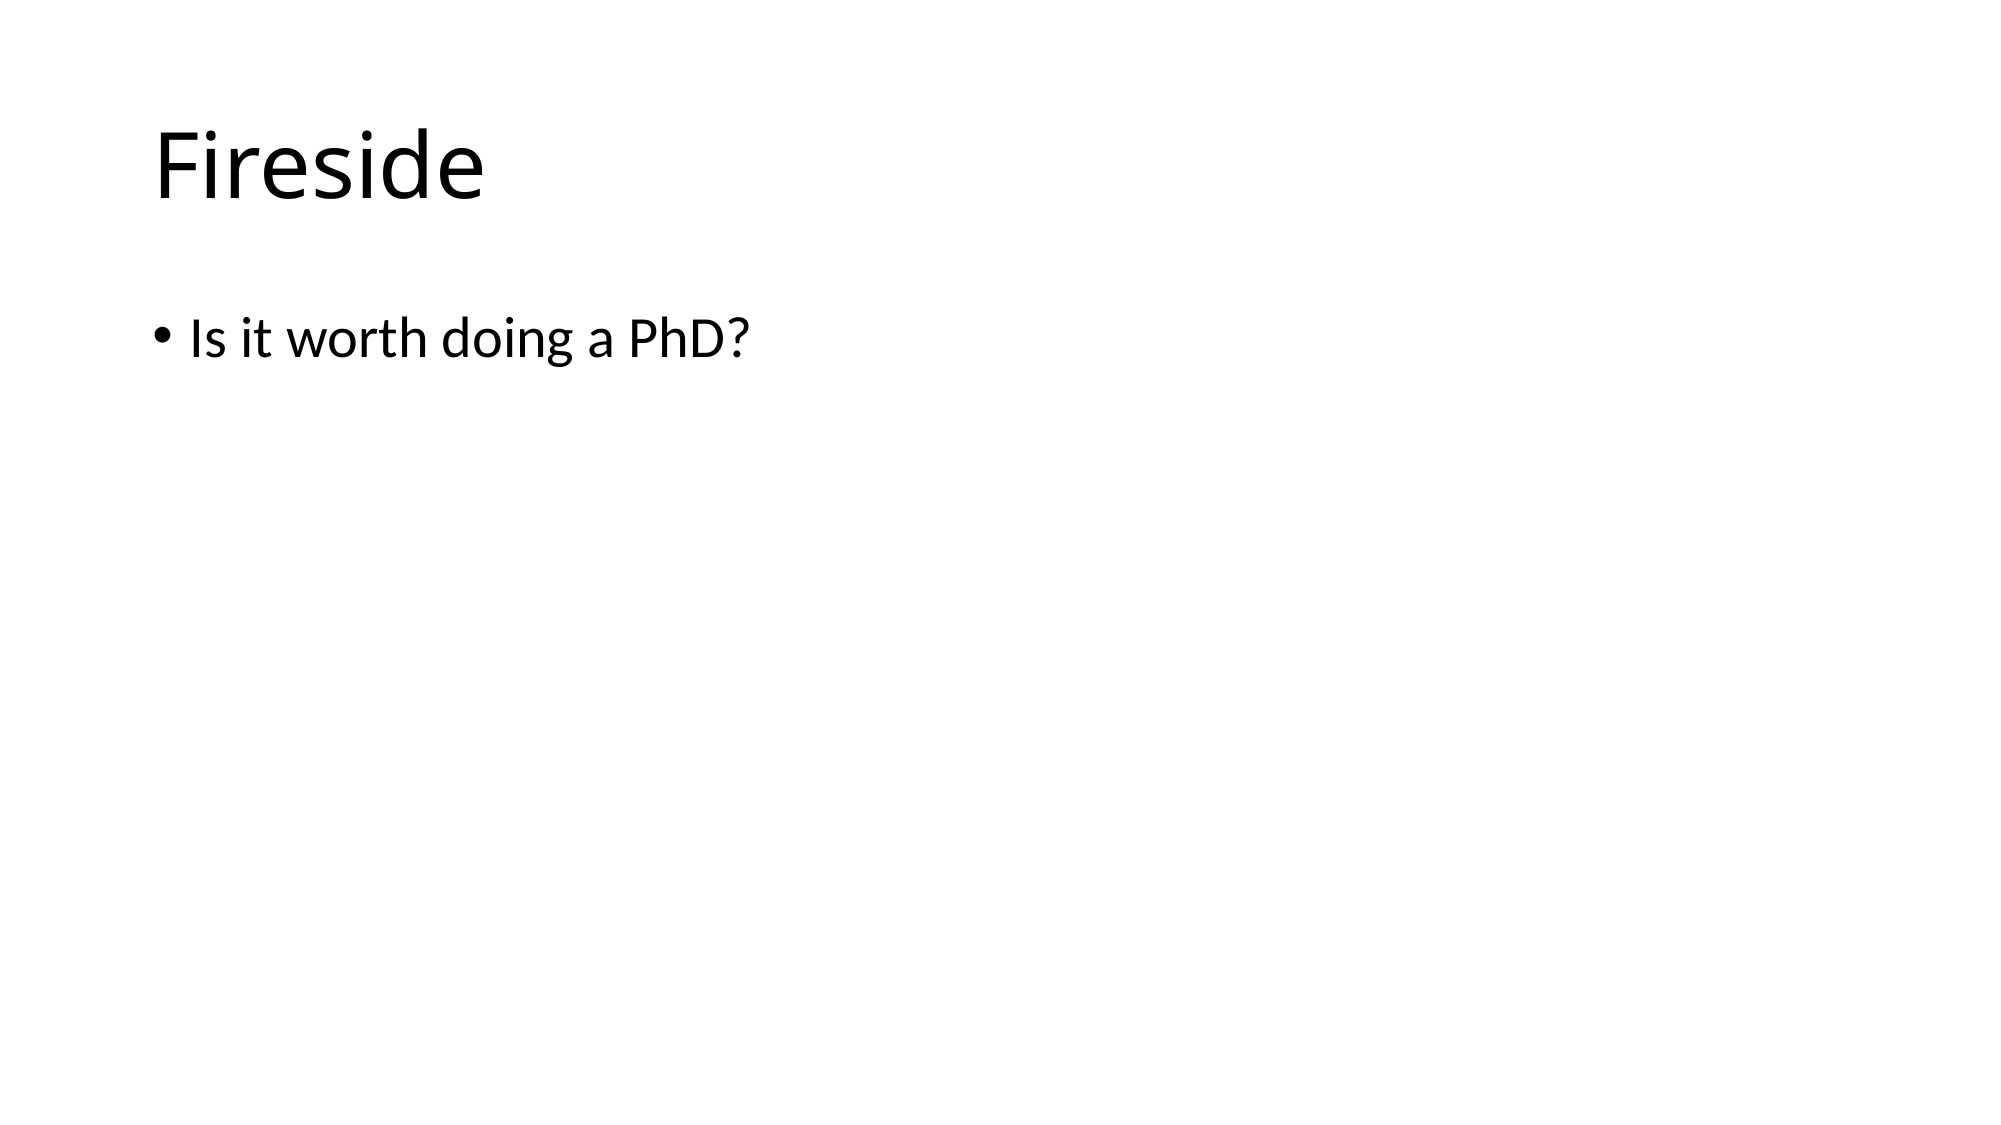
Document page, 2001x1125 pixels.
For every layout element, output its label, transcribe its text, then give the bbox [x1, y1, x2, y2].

list Is it worth doing a PhD? [137, 299, 1863, 1014]
title Fireside [137, 59, 1863, 278]
